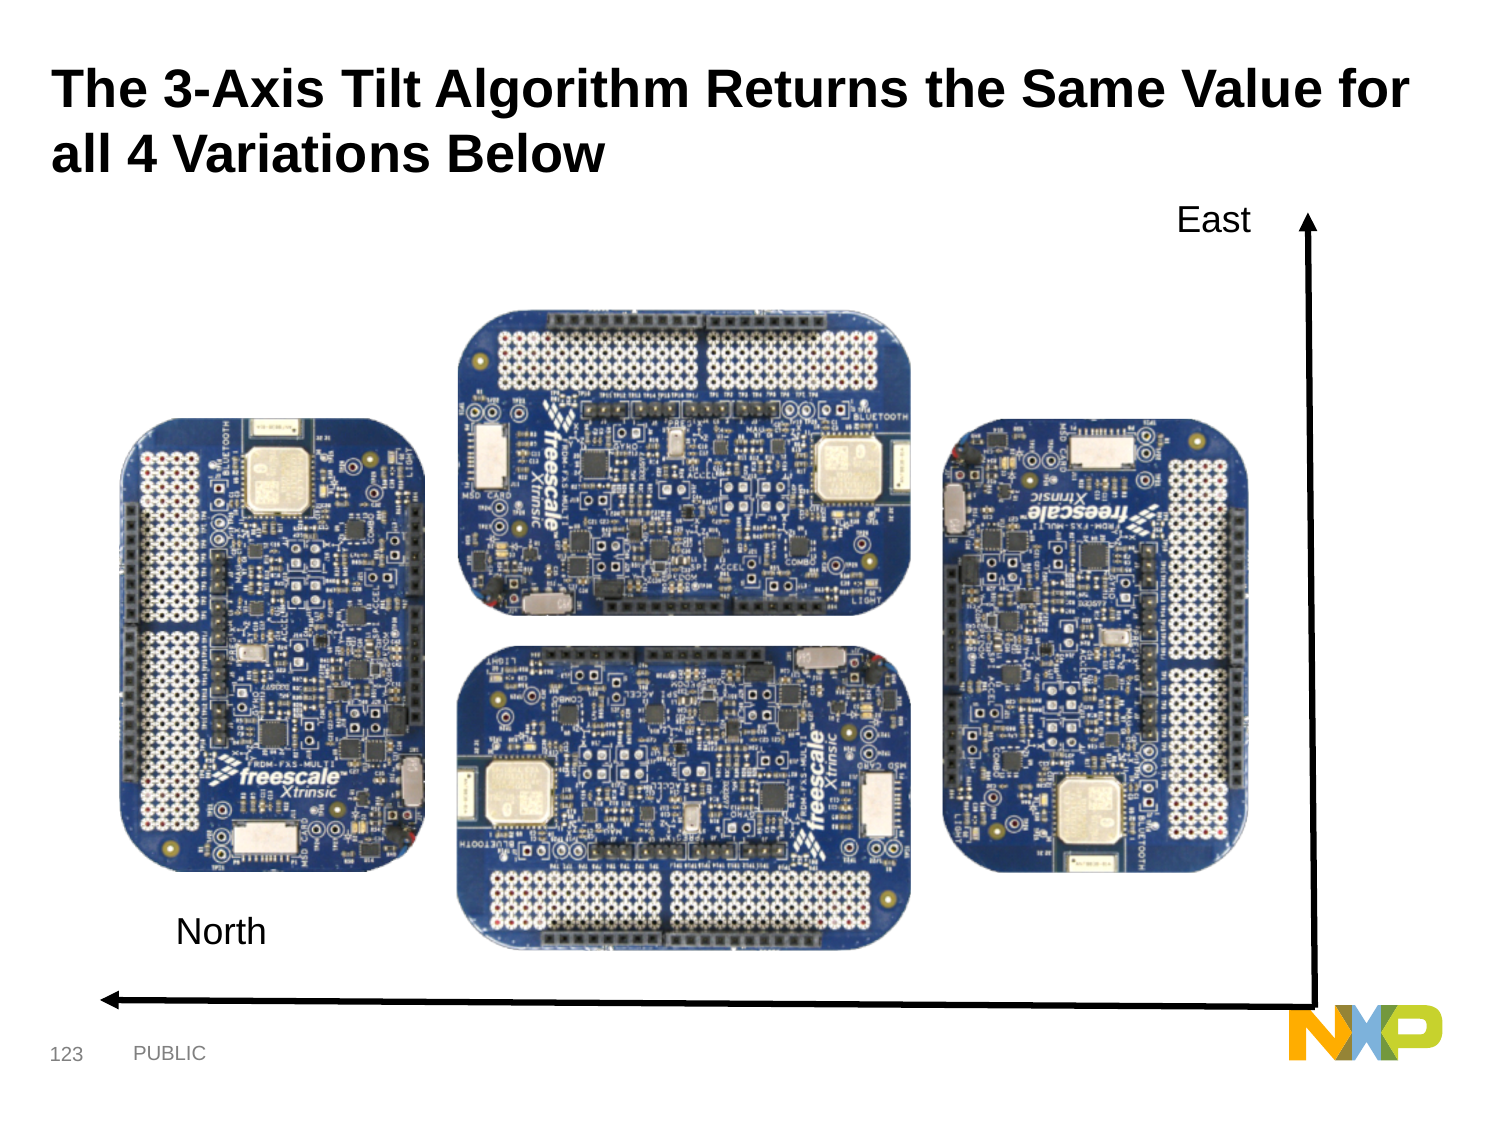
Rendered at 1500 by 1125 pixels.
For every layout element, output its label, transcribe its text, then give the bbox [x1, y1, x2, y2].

title The 3-Axis Tilt Algorithm Returns the Same Value for all 4 Variations Below [36, 45, 1472, 154]
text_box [99, 187, 1316, 1022]
